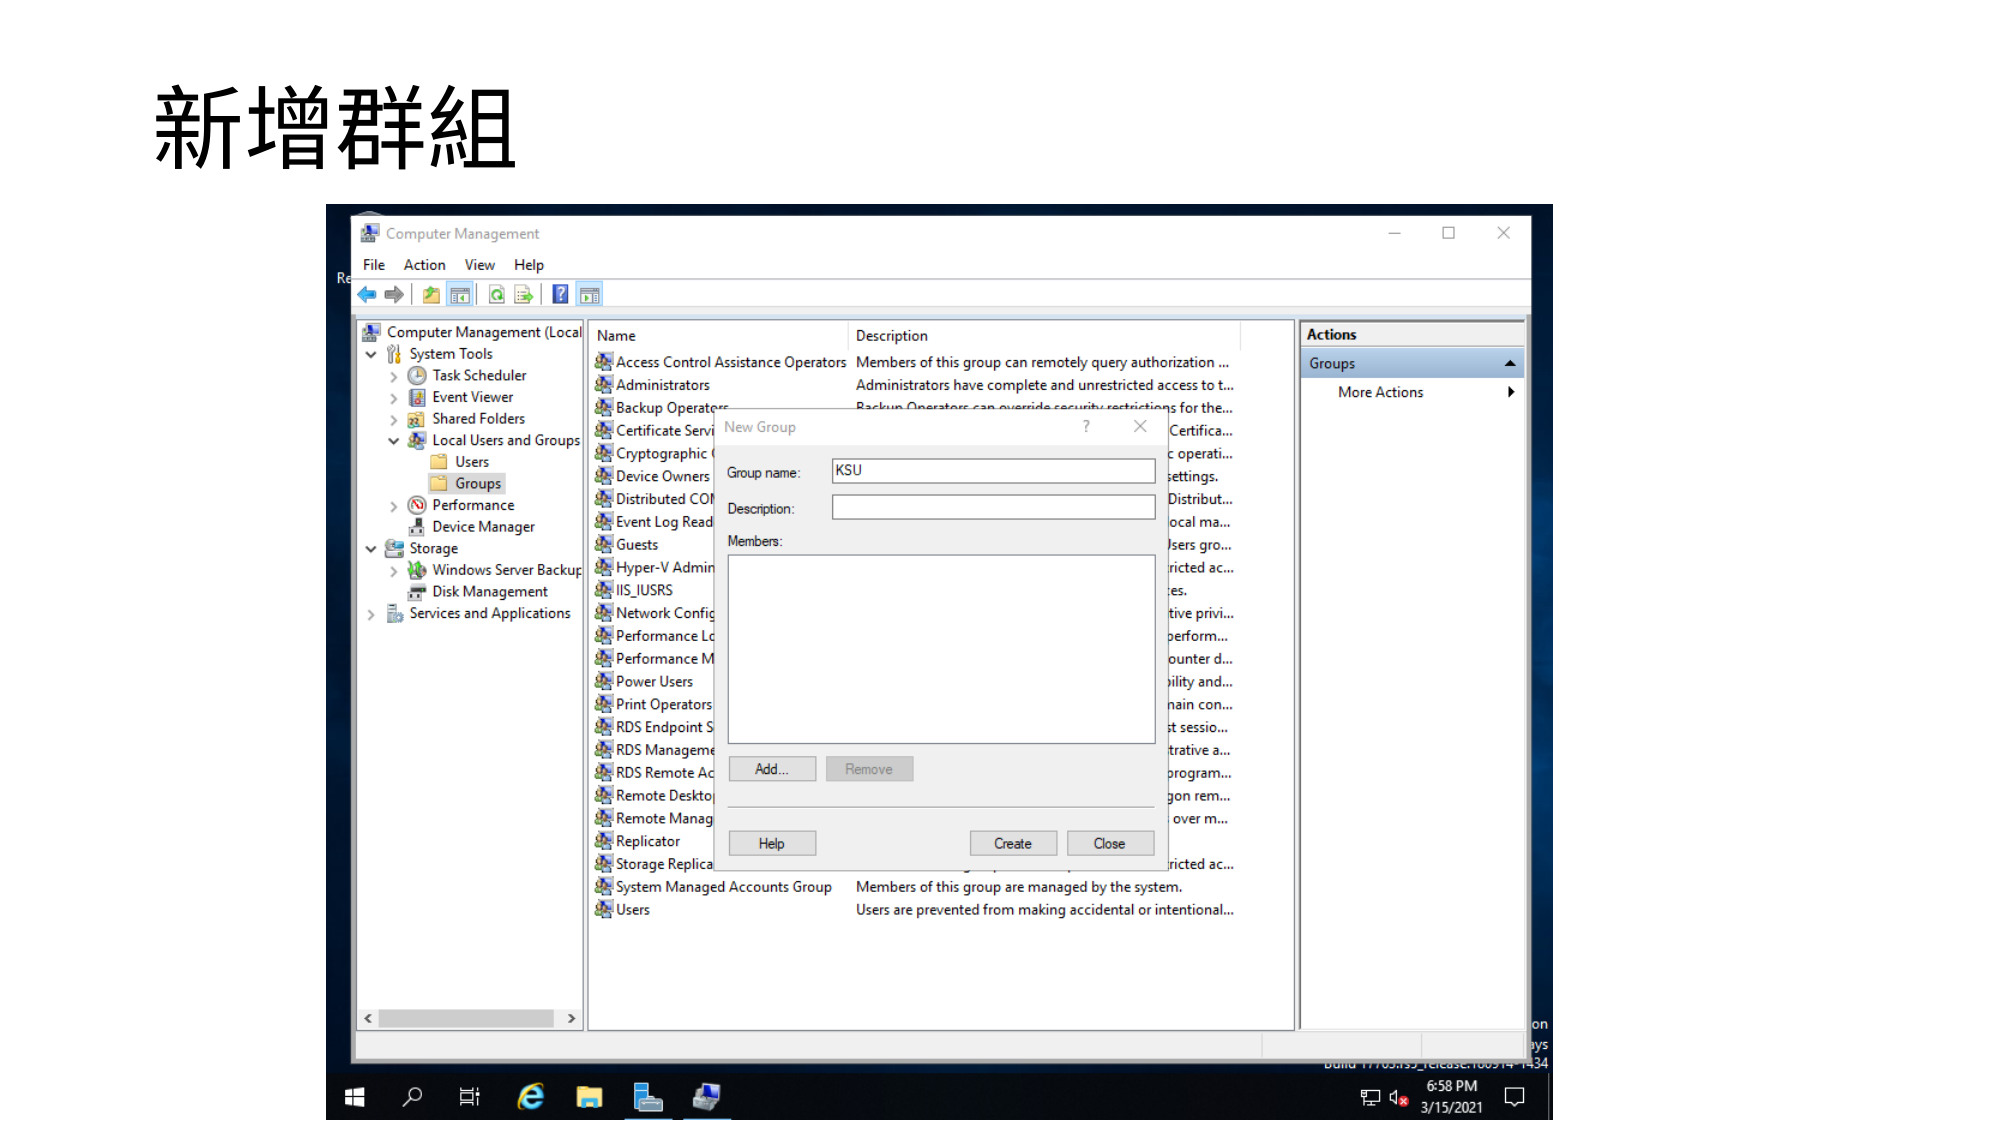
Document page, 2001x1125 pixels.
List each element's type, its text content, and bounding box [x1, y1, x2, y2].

title 新增群組 [137, 59, 1863, 205]
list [326, 204, 1553, 1120]
